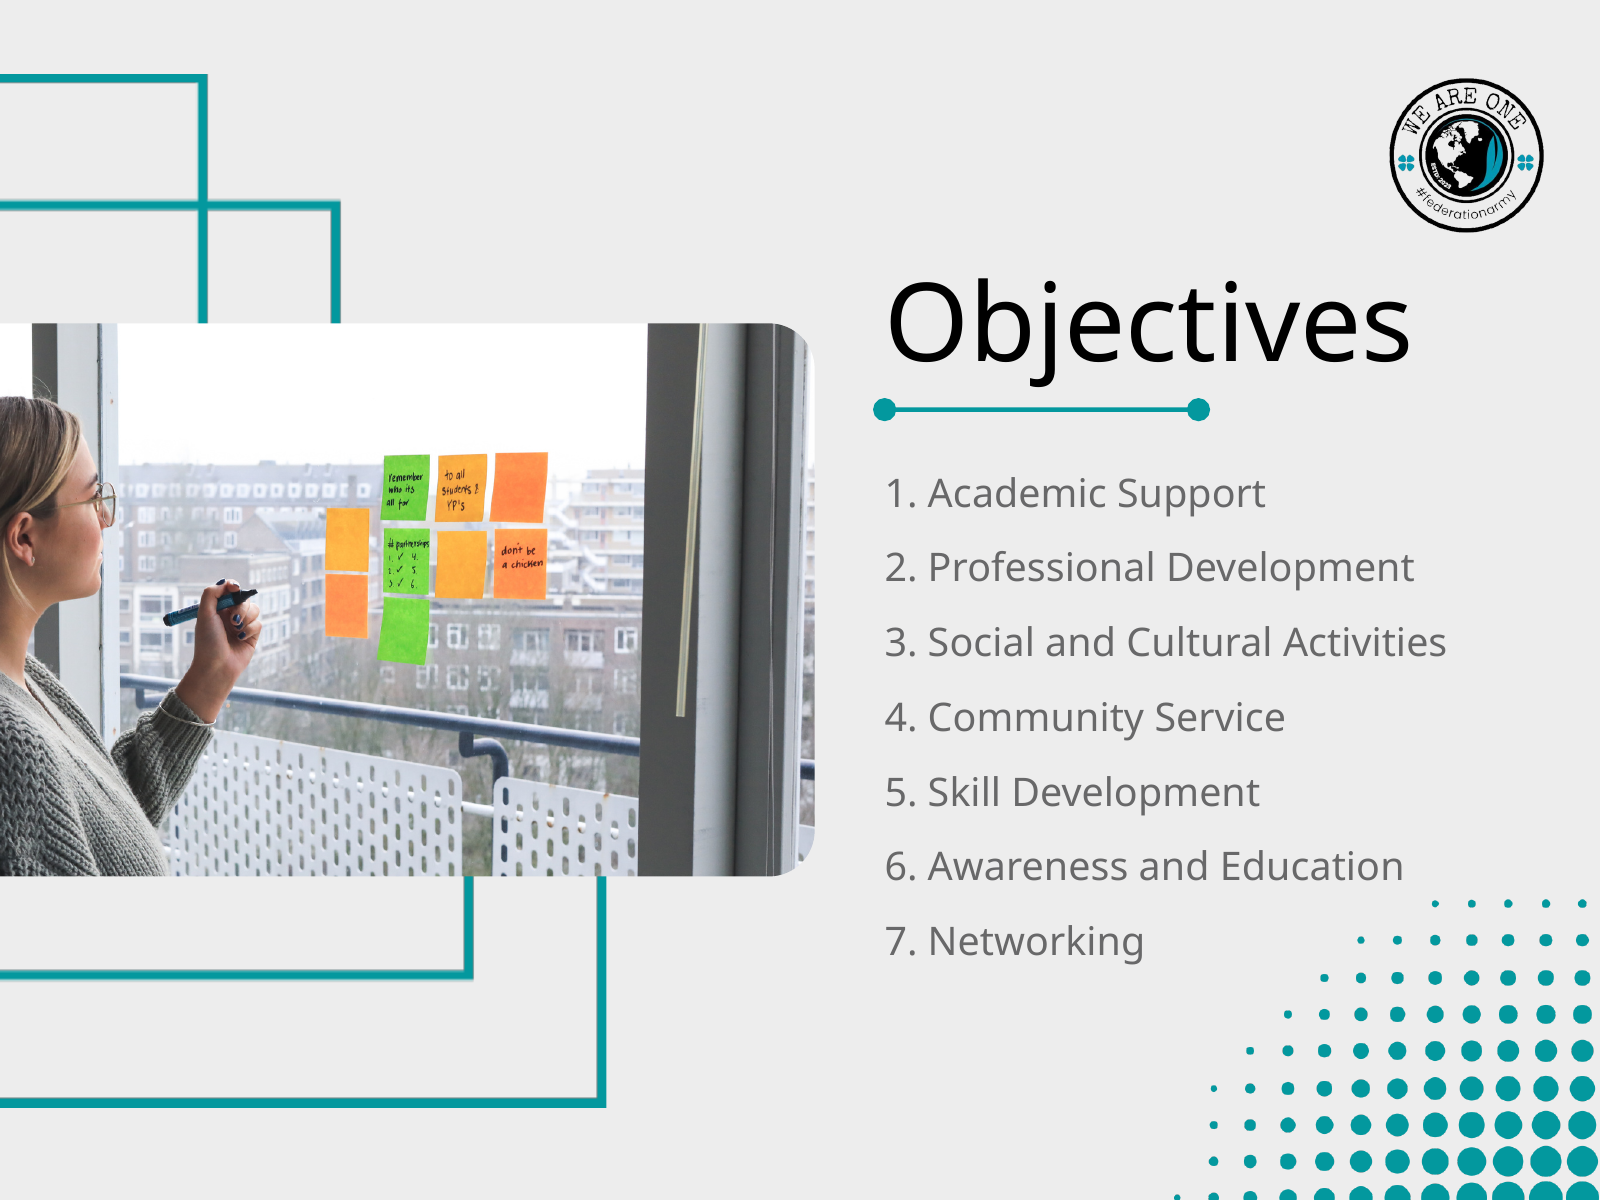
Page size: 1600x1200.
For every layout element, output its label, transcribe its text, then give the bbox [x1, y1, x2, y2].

text_box 1. Academic Support 2. Professional Development 3. Social and Cultural Activities 4. Community Service 5. Skill Development 6. Awareness and Education 7. Networking [884, 440, 1600, 964]
text_box [0, 886, 607, 1109]
text_box [0, 74, 607, 321]
text_box [874, 399, 1209, 421]
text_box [0, 323, 815, 877]
text_box [1386, 74, 1546, 234]
text_box [1173, 964, 1600, 1200]
text_box Objectives [884, 275, 1566, 384]
